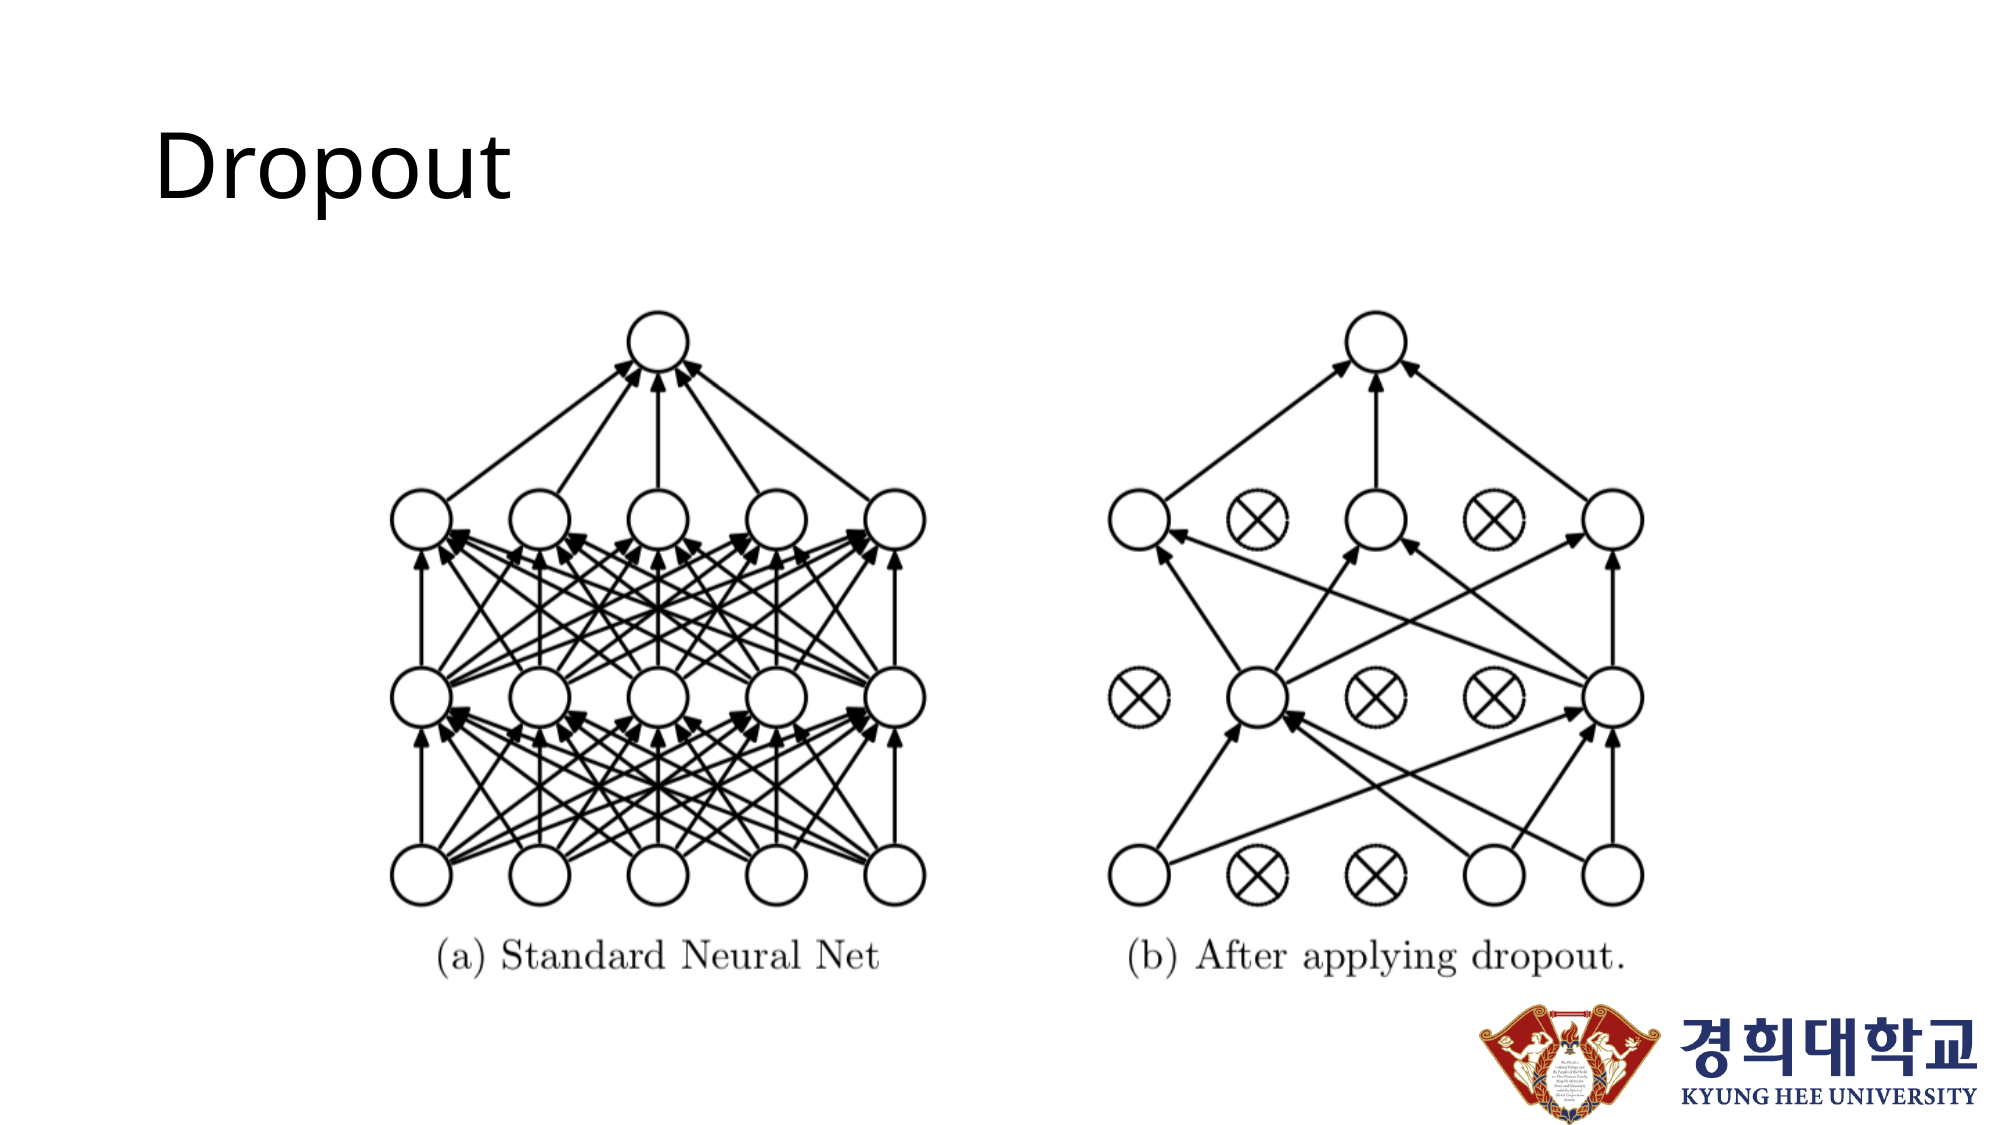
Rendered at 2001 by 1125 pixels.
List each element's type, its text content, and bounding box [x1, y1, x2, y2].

title Dropout [137, 59, 1863, 278]
picture [1479, 1004, 1977, 1125]
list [321, 284, 1679, 998]
